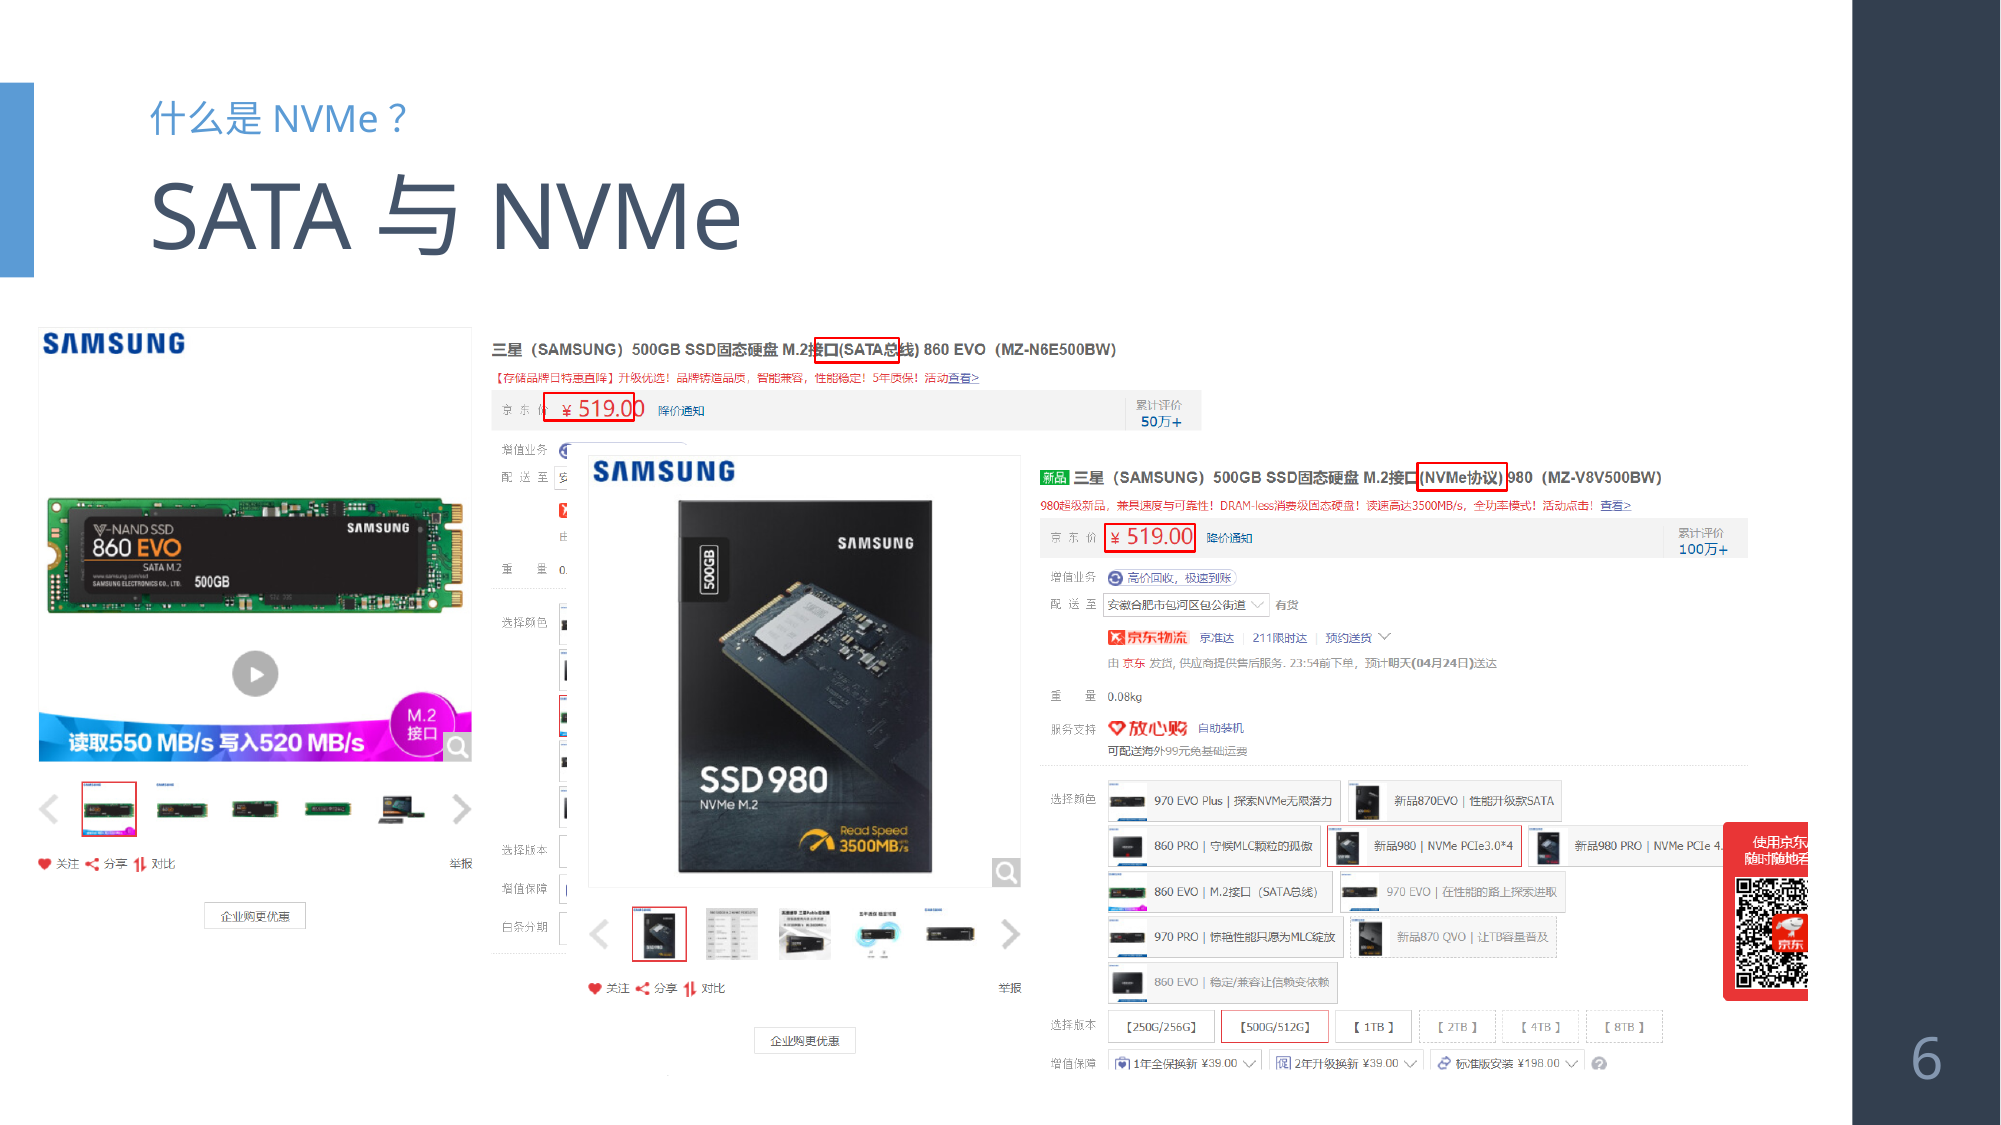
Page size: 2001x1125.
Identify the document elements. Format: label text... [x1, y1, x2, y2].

list 什么是NVMe？ [134, 82, 1734, 149]
picture [28, 323, 1809, 1077]
title SATA与NVMe [134, 155, 1734, 278]
slide_number 6 [1852, 1012, 2000, 1110]
